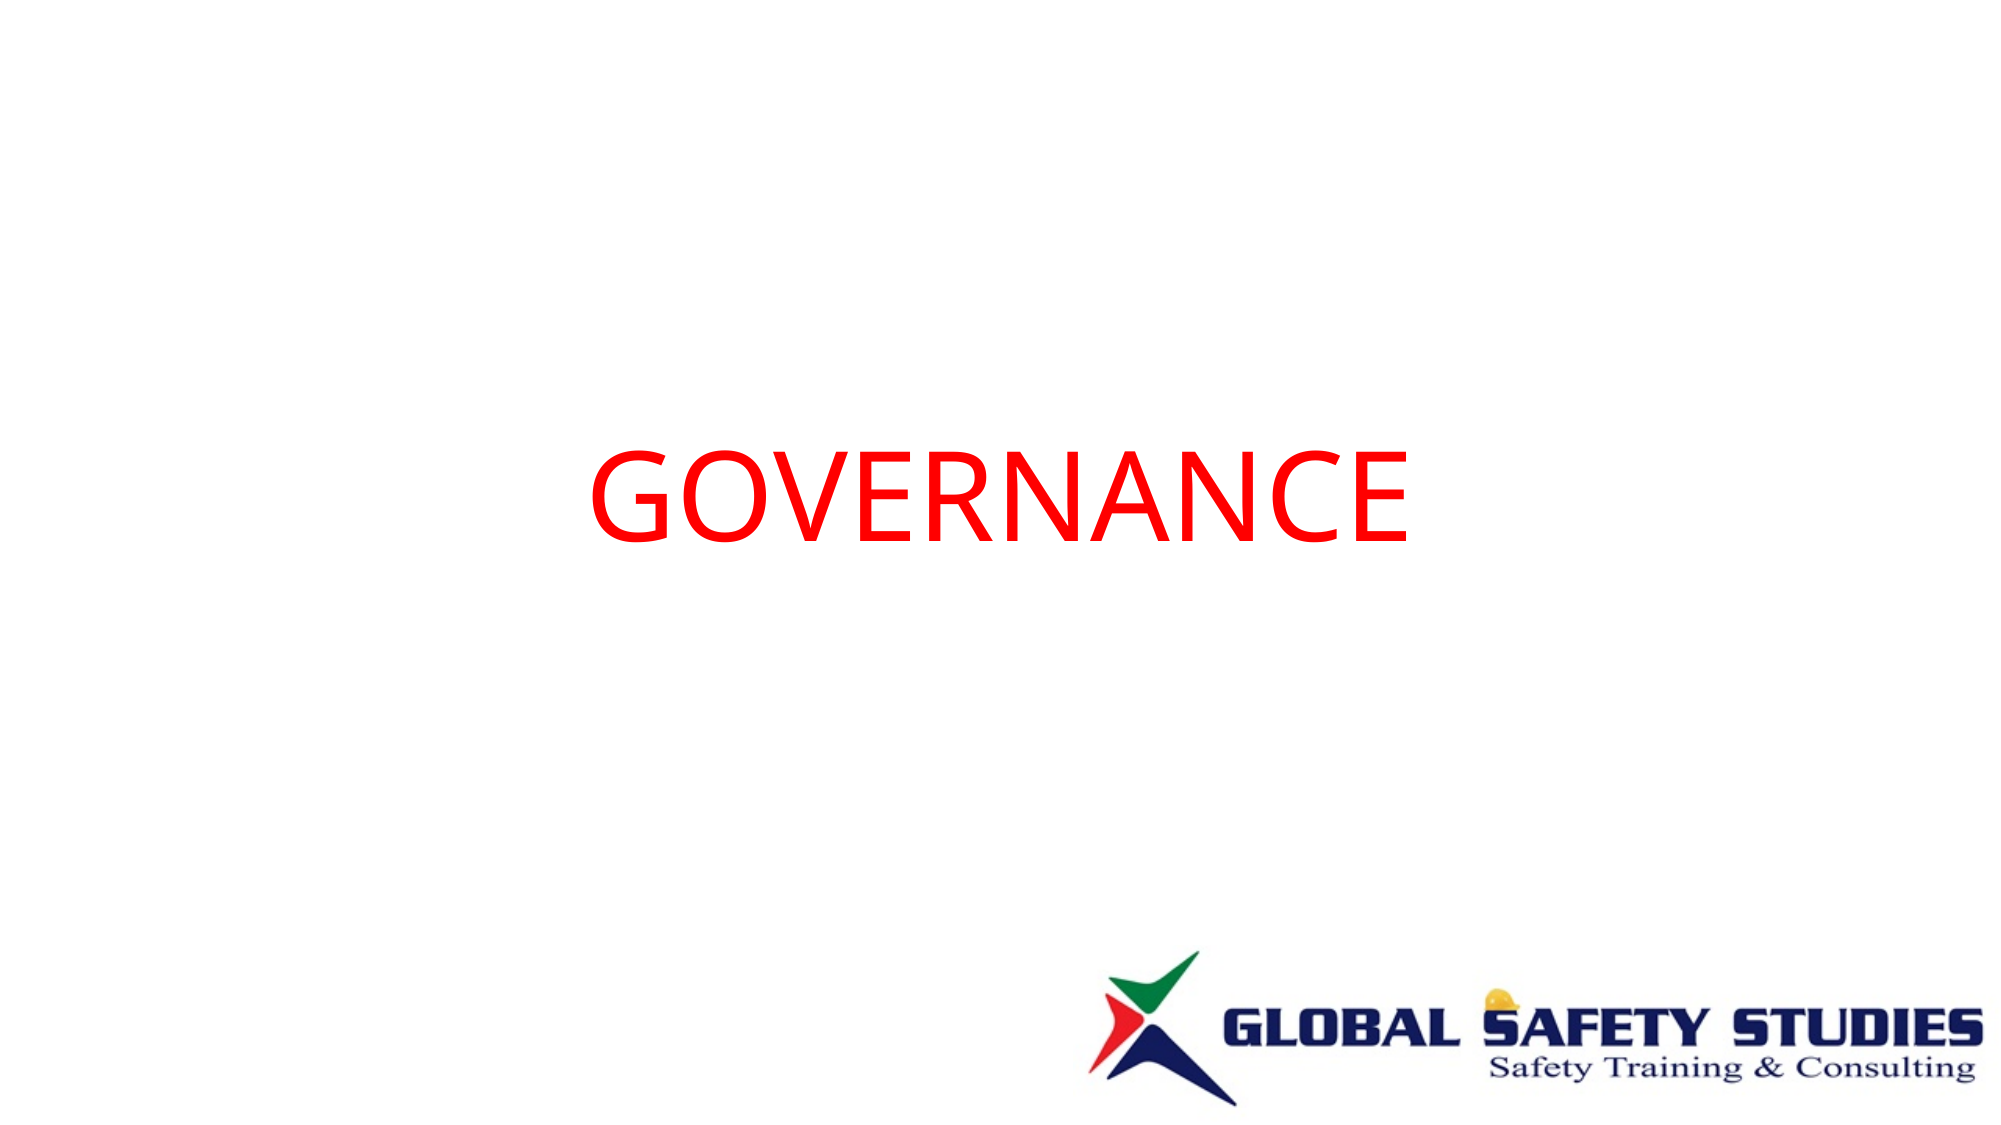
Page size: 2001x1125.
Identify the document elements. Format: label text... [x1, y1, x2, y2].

picture [1073, 945, 2000, 1125]
title GOVERNANCE [249, 184, 1750, 576]
